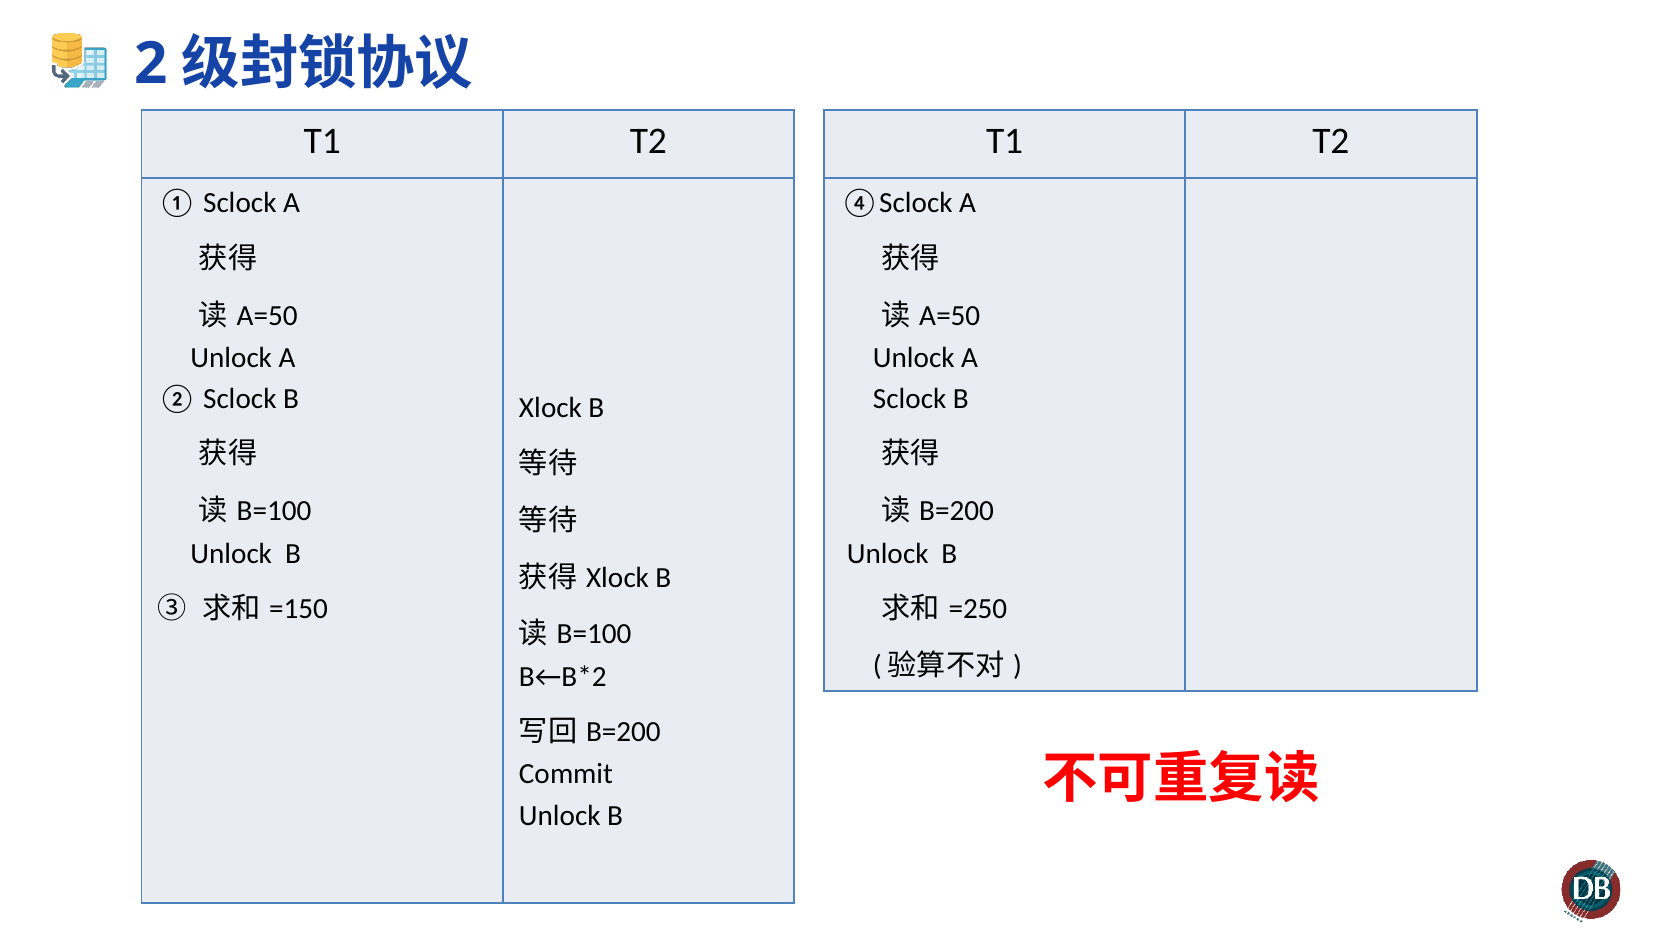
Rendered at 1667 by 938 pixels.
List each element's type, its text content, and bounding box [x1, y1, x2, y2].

table_cell ④Sclock A 获得 读A=50 Unlock A Sclock B 获得 读B=200 Unlock B 求和=250 (验算不对) [825, 179, 1184, 690]
title 2级封锁协议 [118, 17, 1590, 103]
table_header T1 [825, 111, 1184, 177]
table_header T1 [142, 111, 502, 177]
table_cell Xlock B 等待 等待 获得Xlock B 读B=100 B←B*2 写回B=200 Commit Unlock B [504, 179, 793, 902]
table_header T2 [504, 111, 793, 177]
picture [49, 30, 109, 90]
picture [1557, 858, 1623, 924]
table_cell ① Sclock A 获得 读A=50 Unlock A ② Sclock B 获得 读B=100 Unlock B ③ 求和=150 [142, 179, 502, 902]
table_header T2 [1186, 111, 1476, 177]
text_box 不可重复读 [951, 728, 1424, 822]
table_cell [1186, 179, 1476, 690]
